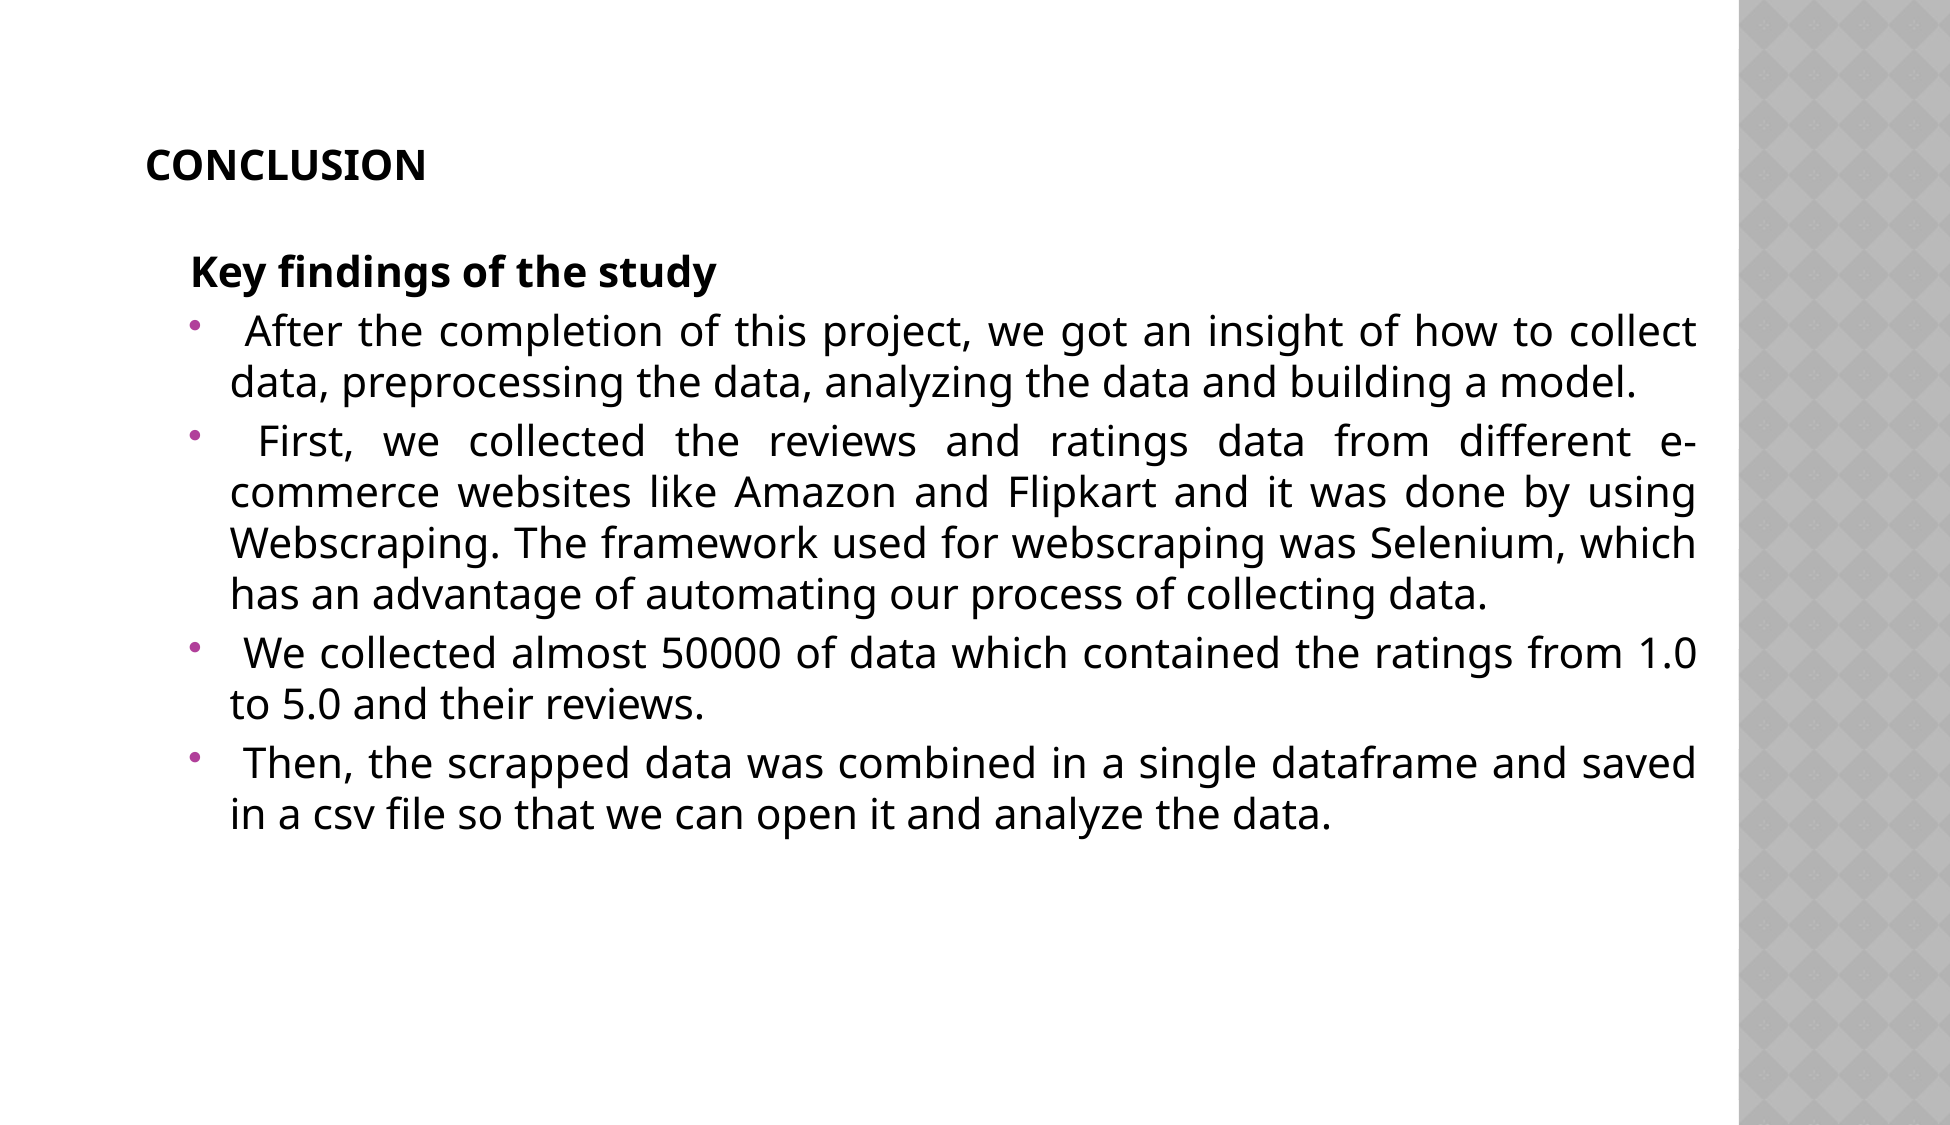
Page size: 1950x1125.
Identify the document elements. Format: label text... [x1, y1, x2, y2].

title Conclusion [137, 137, 1893, 243]
list Key findings of the study After the completion of this project, we got an insight of how to collect data, preprocessing the data, analyzing the data and building a model. First, we collected the reviews and ratings data from different e-commerce websites like Amazon and Flipkart and it was done by using Webscraping. The framework used for webscraping was Selenium, which has an advantage of automating our process of collecting data. We collected almost 50000 of data which contained the ratings from 1.0 to 5.0 and their reviews. Then, the scrapped data was combined in a single dataframe and saved in a csv file so that we can open it and analyze the data. [174, 237, 1713, 925]
